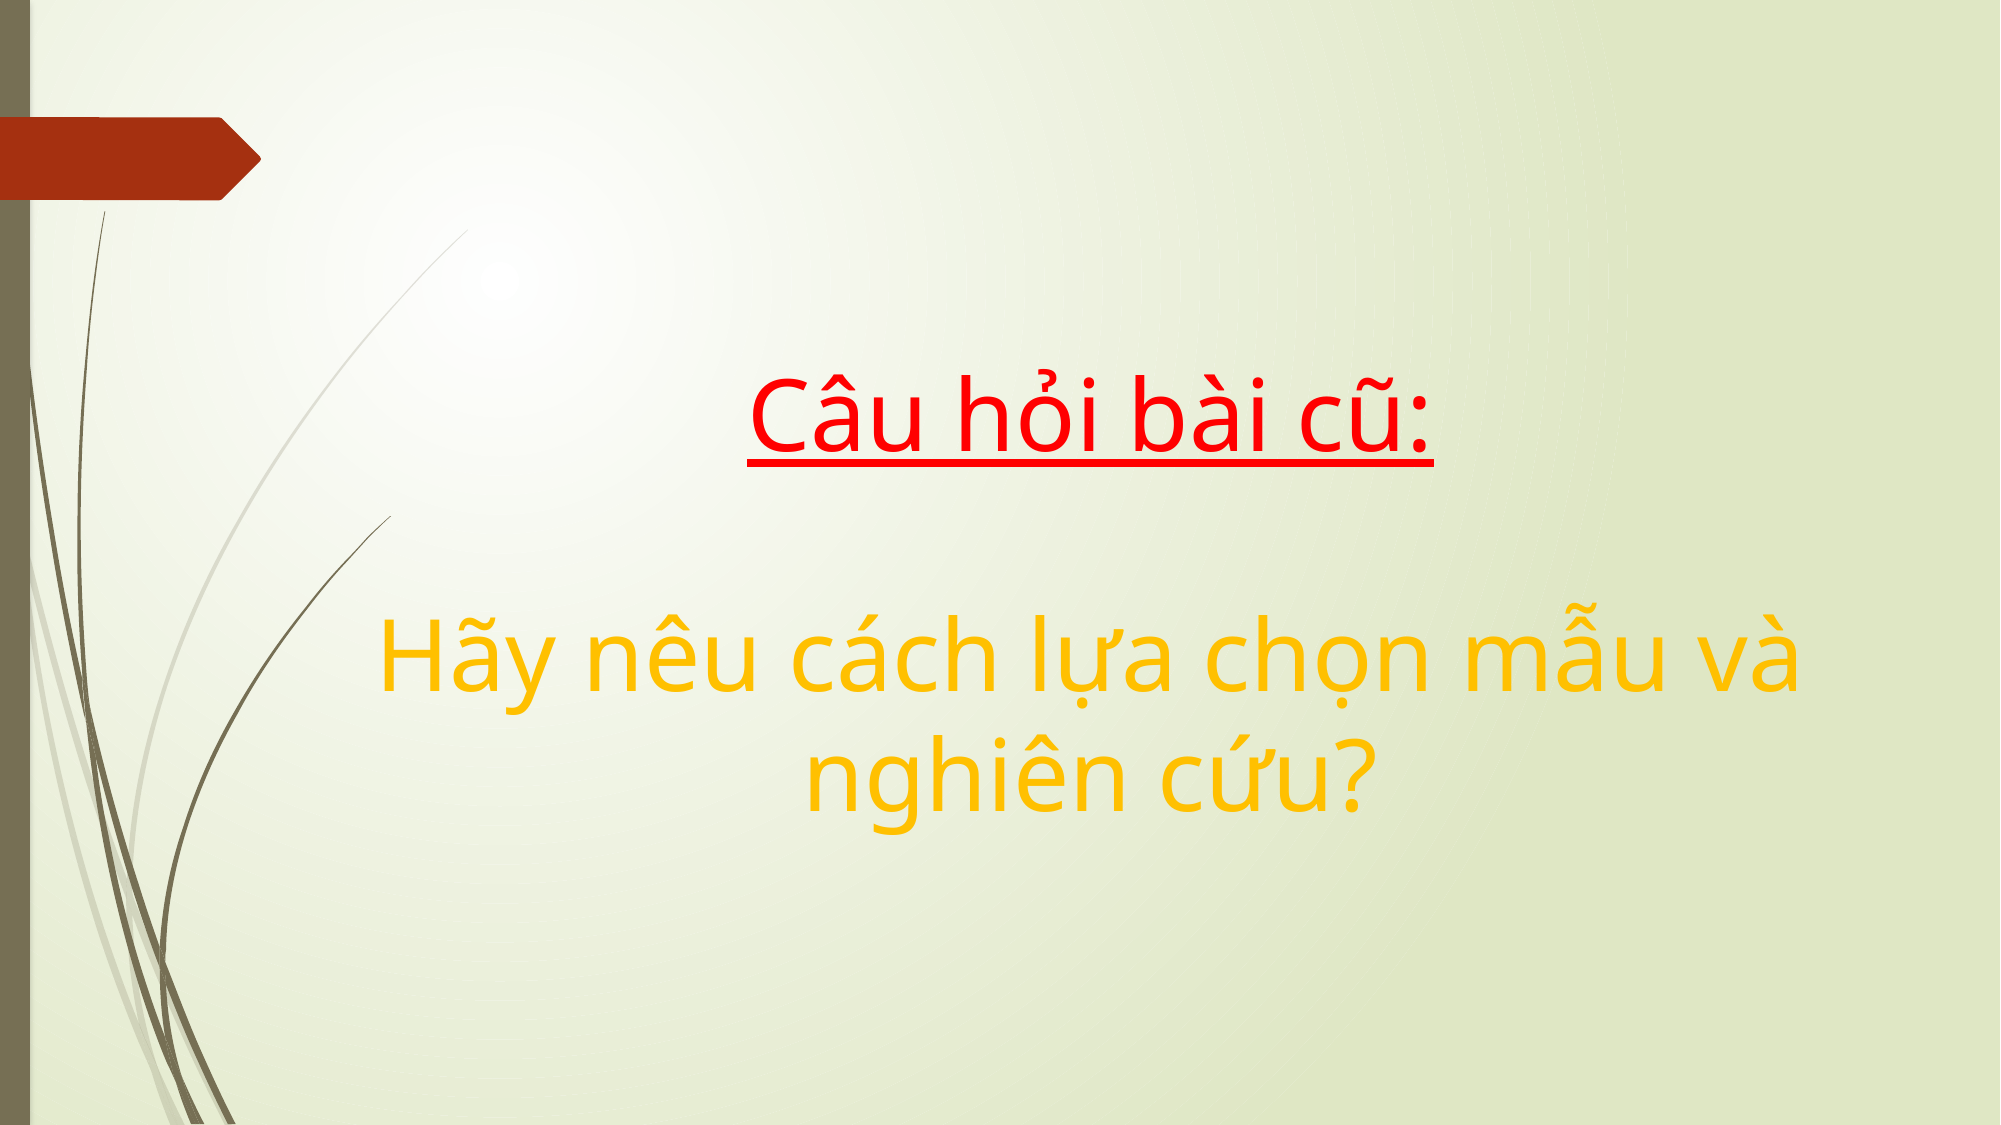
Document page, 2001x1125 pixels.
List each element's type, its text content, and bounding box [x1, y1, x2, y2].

title Câu hỏi bài cũ: Hãy nêu cách lựa chọn mẫu và nghiên cứu? [223, 344, 1958, 1023]
